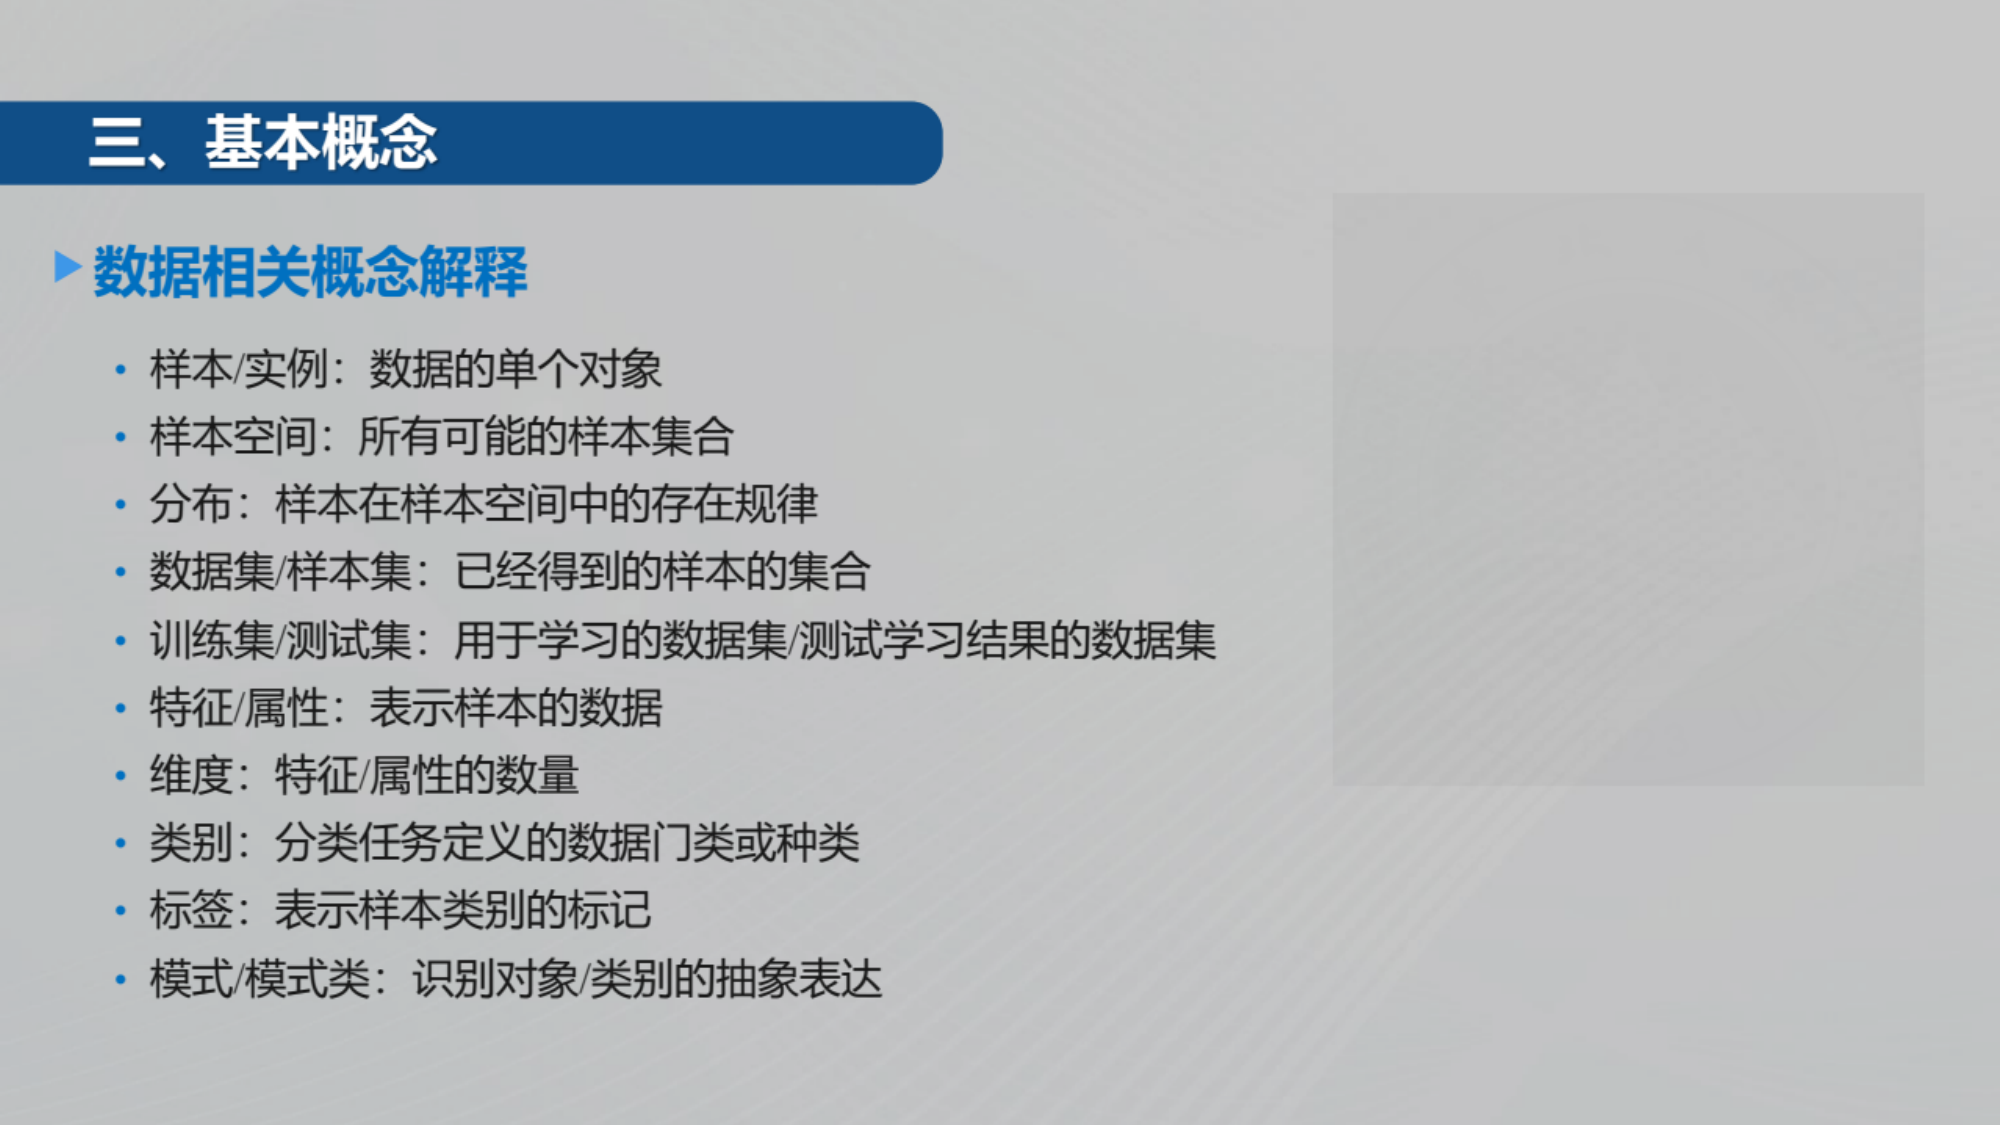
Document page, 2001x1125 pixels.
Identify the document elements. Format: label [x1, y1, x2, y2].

list [0, 0, 2000, 1125]
